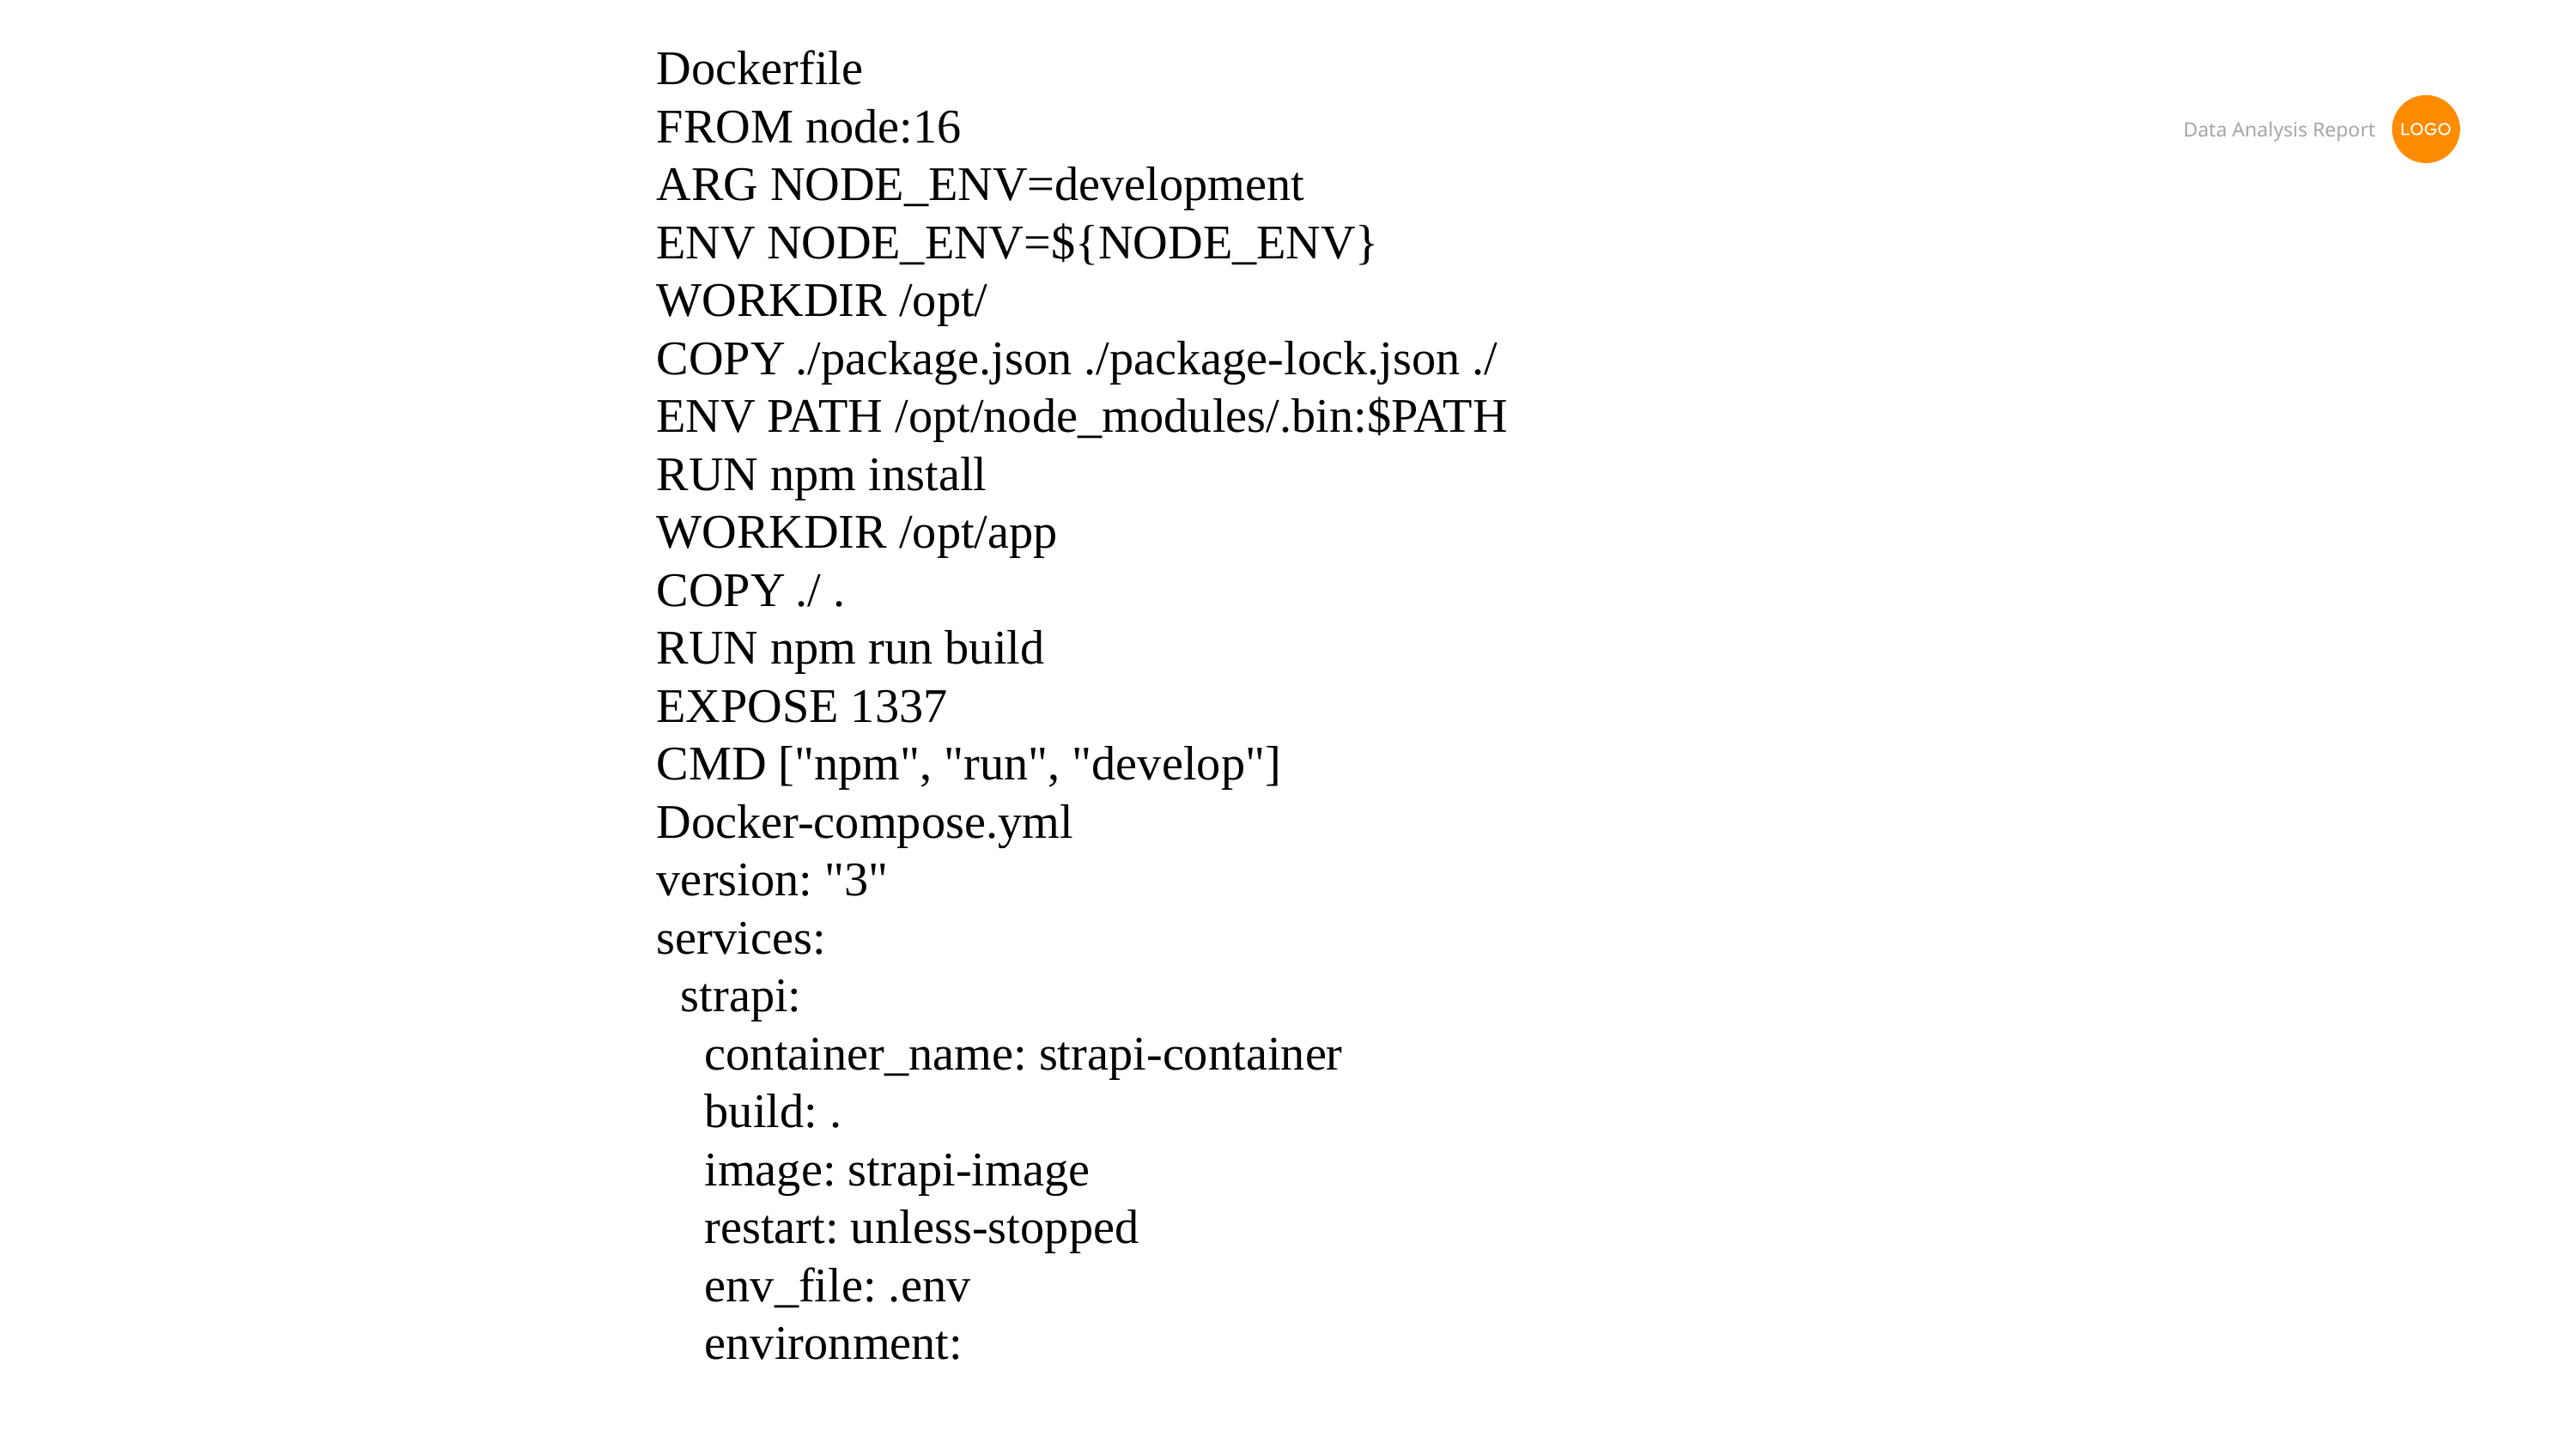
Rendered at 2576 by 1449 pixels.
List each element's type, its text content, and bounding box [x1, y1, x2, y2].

text_box Dockerfile FROM node:16 ARG NODE_ENV=development ENV NODE_ENV=${NODE_ENV} WORKDIR /opt/ COPY ./package.json ./package-lock.json ./ ENV PATH /opt/node_modules/.bin:$PATH RUN npm install WORKDIR /opt/app COPY ./ . RUN npm run build EXPOSE 1337 CMD ["npm", "run", "develop"] Docker-compose.yml version: "3" services: strapi: container_name: strapi-container build: . image: strapi-image restart: unless-stopped env_file: .env environment: [643, 29, 1932, 1376]
